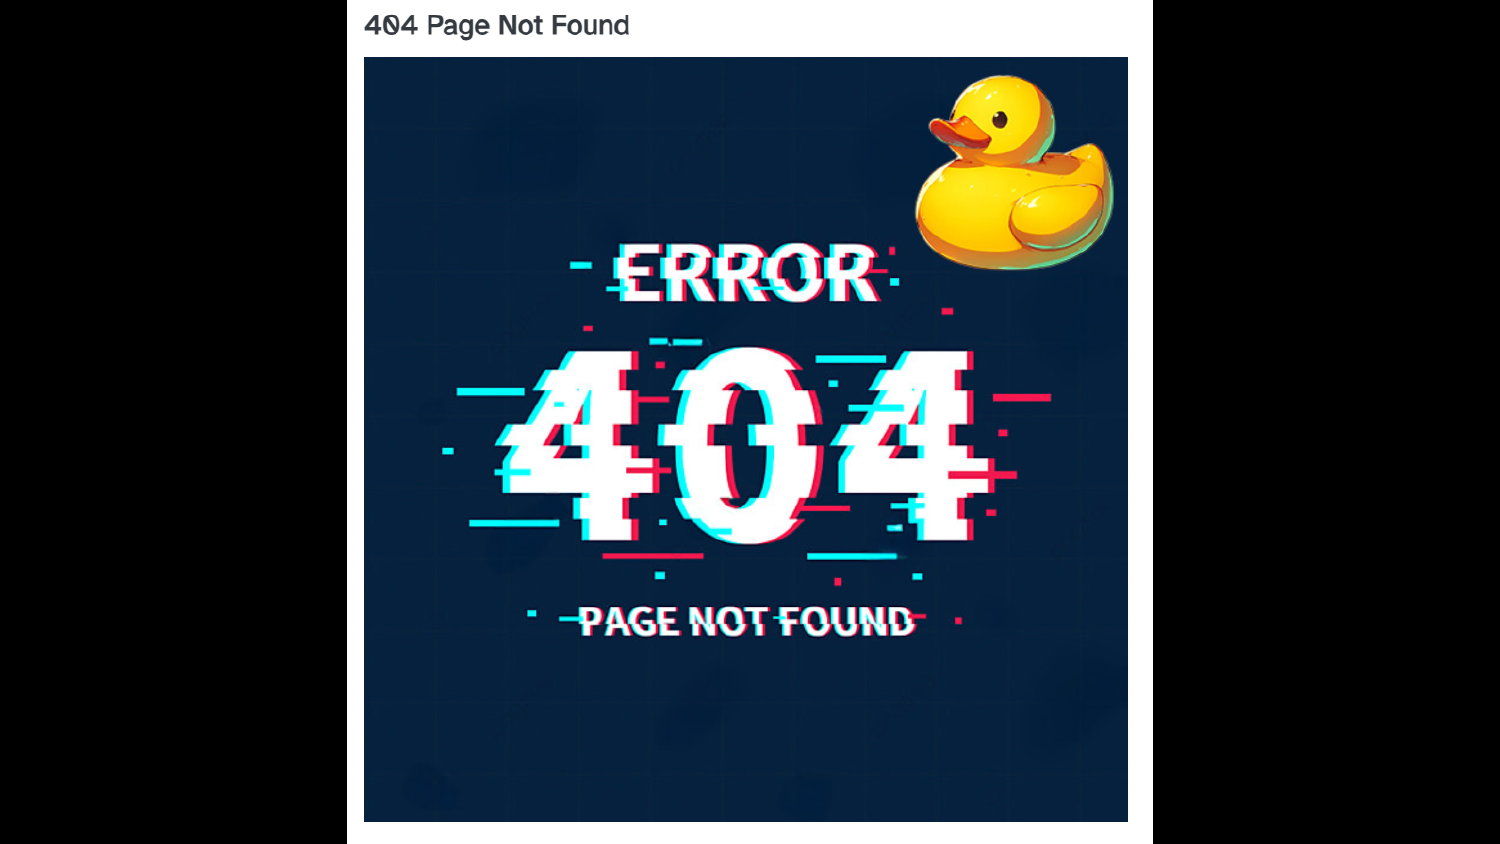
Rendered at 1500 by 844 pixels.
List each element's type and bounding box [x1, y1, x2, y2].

picture [346, 0, 1154, 844]
